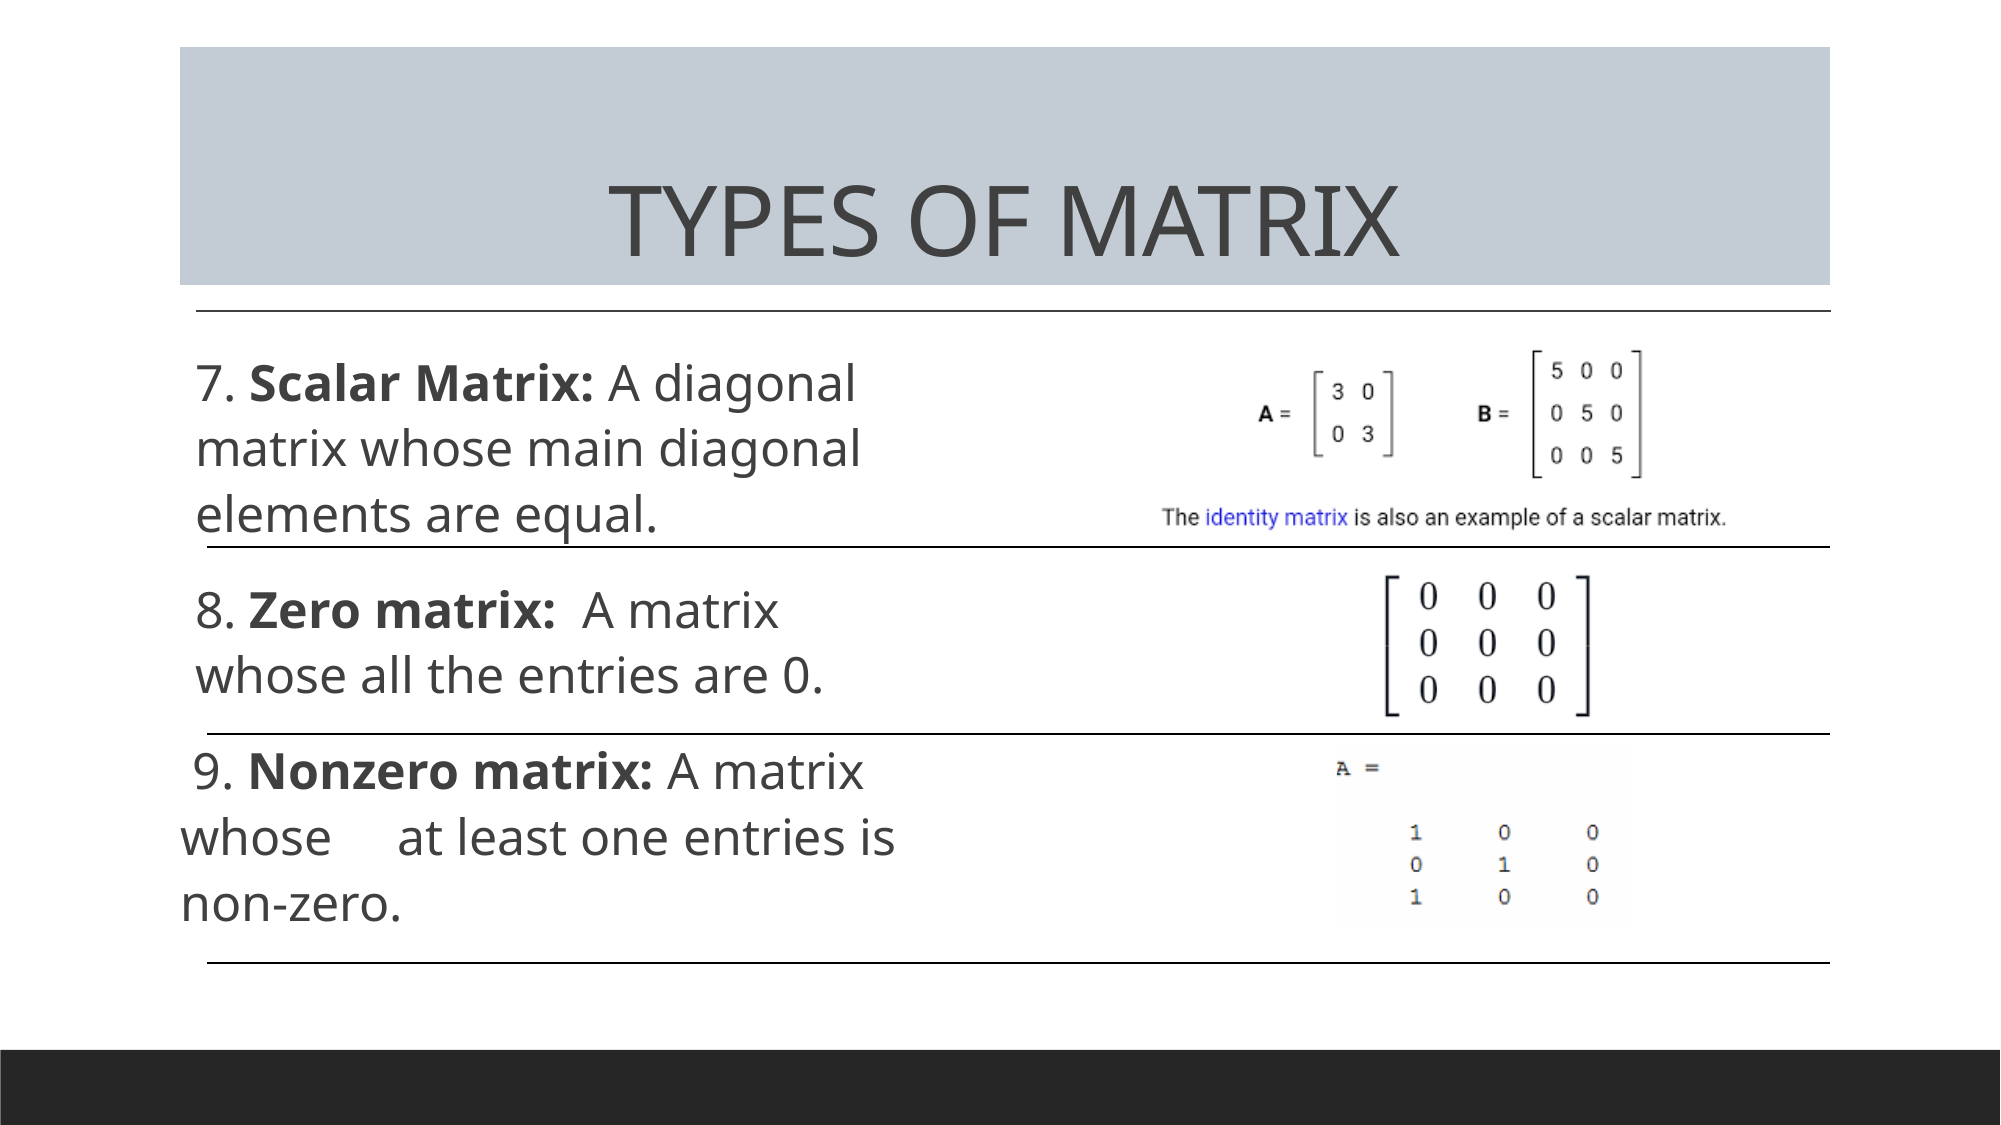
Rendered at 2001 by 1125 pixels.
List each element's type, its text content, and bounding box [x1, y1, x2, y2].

list 7. Scalar Matrix: A diagonal matrix whose main diagonal elements are equal. 8. Zero matrix: A matrix whose all the entries are 0. 9. Nonzero matrix: A matrix whose at least one entries is non-zero. [180, 337, 942, 963]
picture [1144, 332, 1756, 535]
picture [1367, 559, 1617, 721]
title TYPES OF MATRIX [180, 47, 1830, 285]
picture [1336, 746, 1632, 931]
